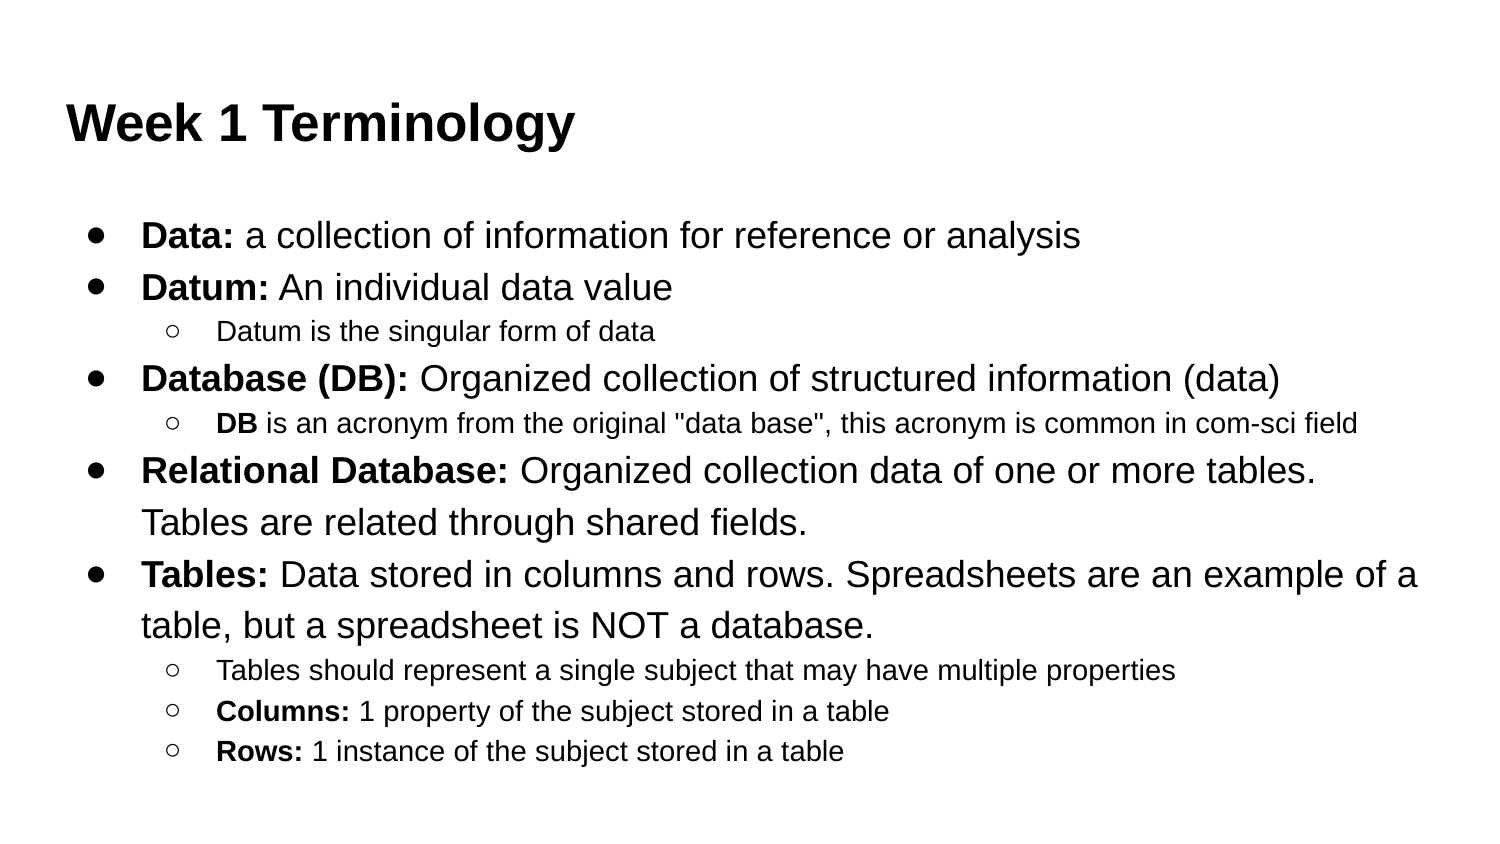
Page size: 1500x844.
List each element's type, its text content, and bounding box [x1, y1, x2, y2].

list Data: a collection of information for reference or analysis Datum: An individual data value Datum is the singular form of data Database (DB): Organized collection of structured information (data) DB is an acronym from the original "data base", this acronym is common in com-sci field Relational Database: Organized collection data of one or more tables. Tables are related through shared fields. Tables: Data stored in columns and rows. Spreadsheets are an example of a table, but a spreadsheet is NOT a database. Tables should represent a single subject that may have multiple properties Columns: 1 property of the subject stored in a table Rows: 1 instance of the subject stored in a table [51, 189, 1449, 783]
title Week 1 Terminology [51, 72, 1449, 167]
